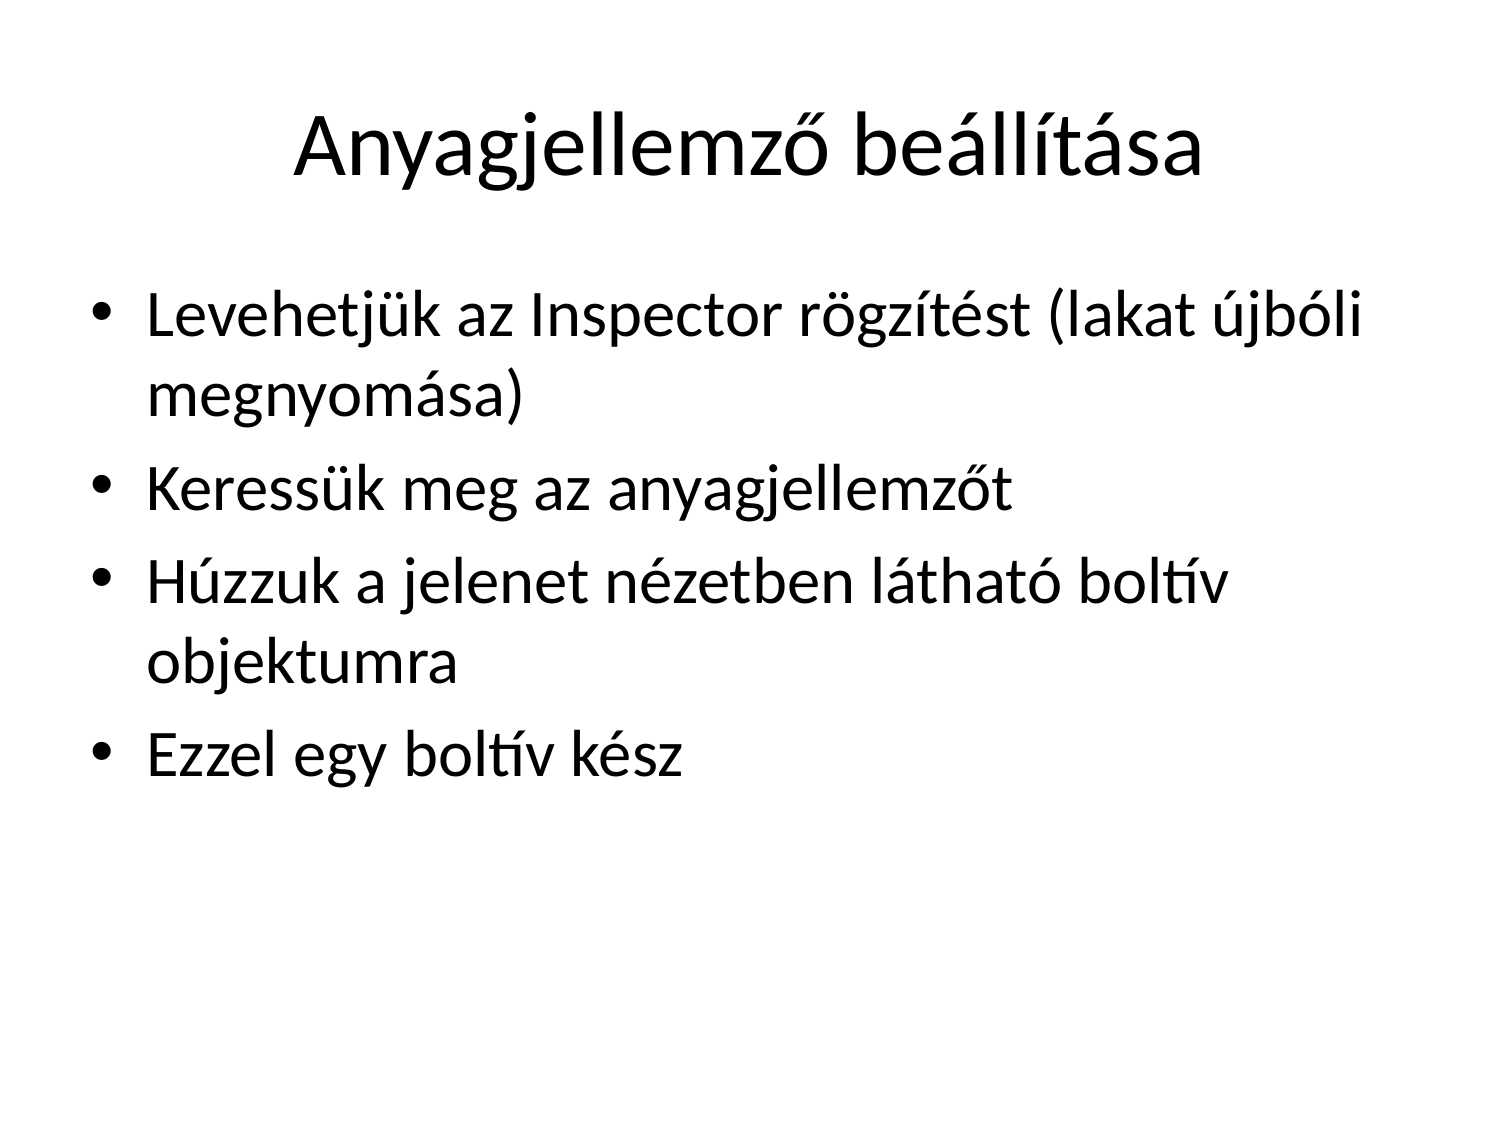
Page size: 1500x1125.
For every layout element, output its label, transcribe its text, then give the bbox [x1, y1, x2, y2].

title Anyagjellemző beállítása [75, 45, 1425, 233]
list Levehetjük az Inspector rögzítést (lakat újbóli megnyomása) Keressük meg az anyagjellemzőt Húzzuk a jelenet nézetben látható boltív objektumra Ezzel egy boltív kész [75, 262, 1425, 1005]
